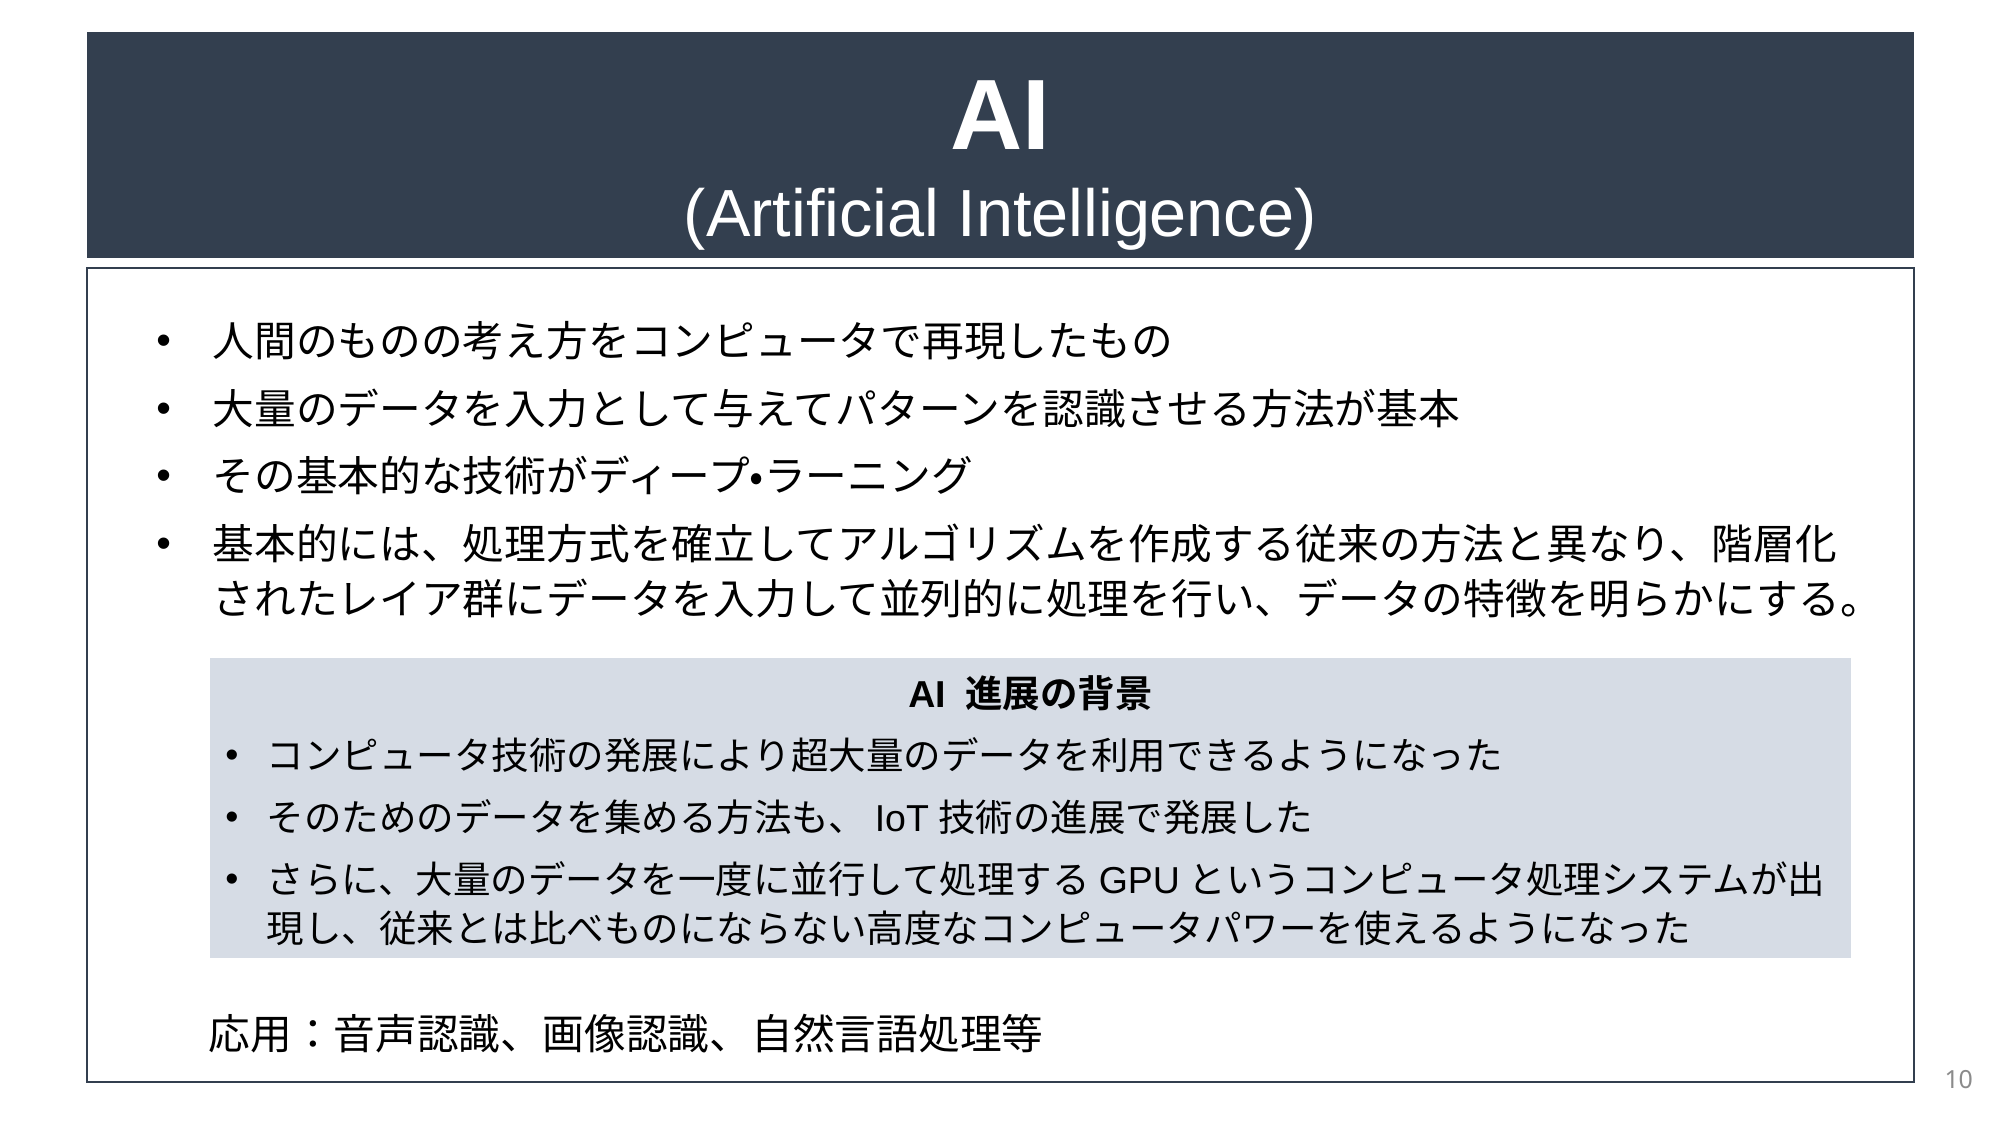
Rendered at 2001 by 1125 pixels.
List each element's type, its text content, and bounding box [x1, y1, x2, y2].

text_box AI 進展の背景 コンピュータ技術の発展により超大量のデータを利用できるようになった そのためのデータを集める方法も、IoT技術の進展で発展した さらに、大量のデータを一度に並行して処理するGPUというコンピュータ処理システムが出現し、従来とは比べものにならない高度なコンピュータパワーを使えるようになった [210, 658, 1851, 958]
text_box 応用：音声認識、画像認識、自然言語処理等 [193, 1000, 1366, 1066]
slide_number 10 [1538, 1050, 1988, 1111]
text_box 人間のものの考え方をコンピュータで再現したもの 大量のデータを入力として与えてパターンを認識させる方法が基本 その基本的な技術がディープ・ラーニング 基本的には、処理方式を確立してアルゴリズムを作成する従来の方法と異なり、階層化されたレイア群にデータを入力して並列的に処理を行い、データの特徴を明らかにする。 [141, 302, 1880, 631]
text_box [86, 267, 1915, 1083]
text_box AI (Artificial Intelligence) [87, 32, 1914, 258]
